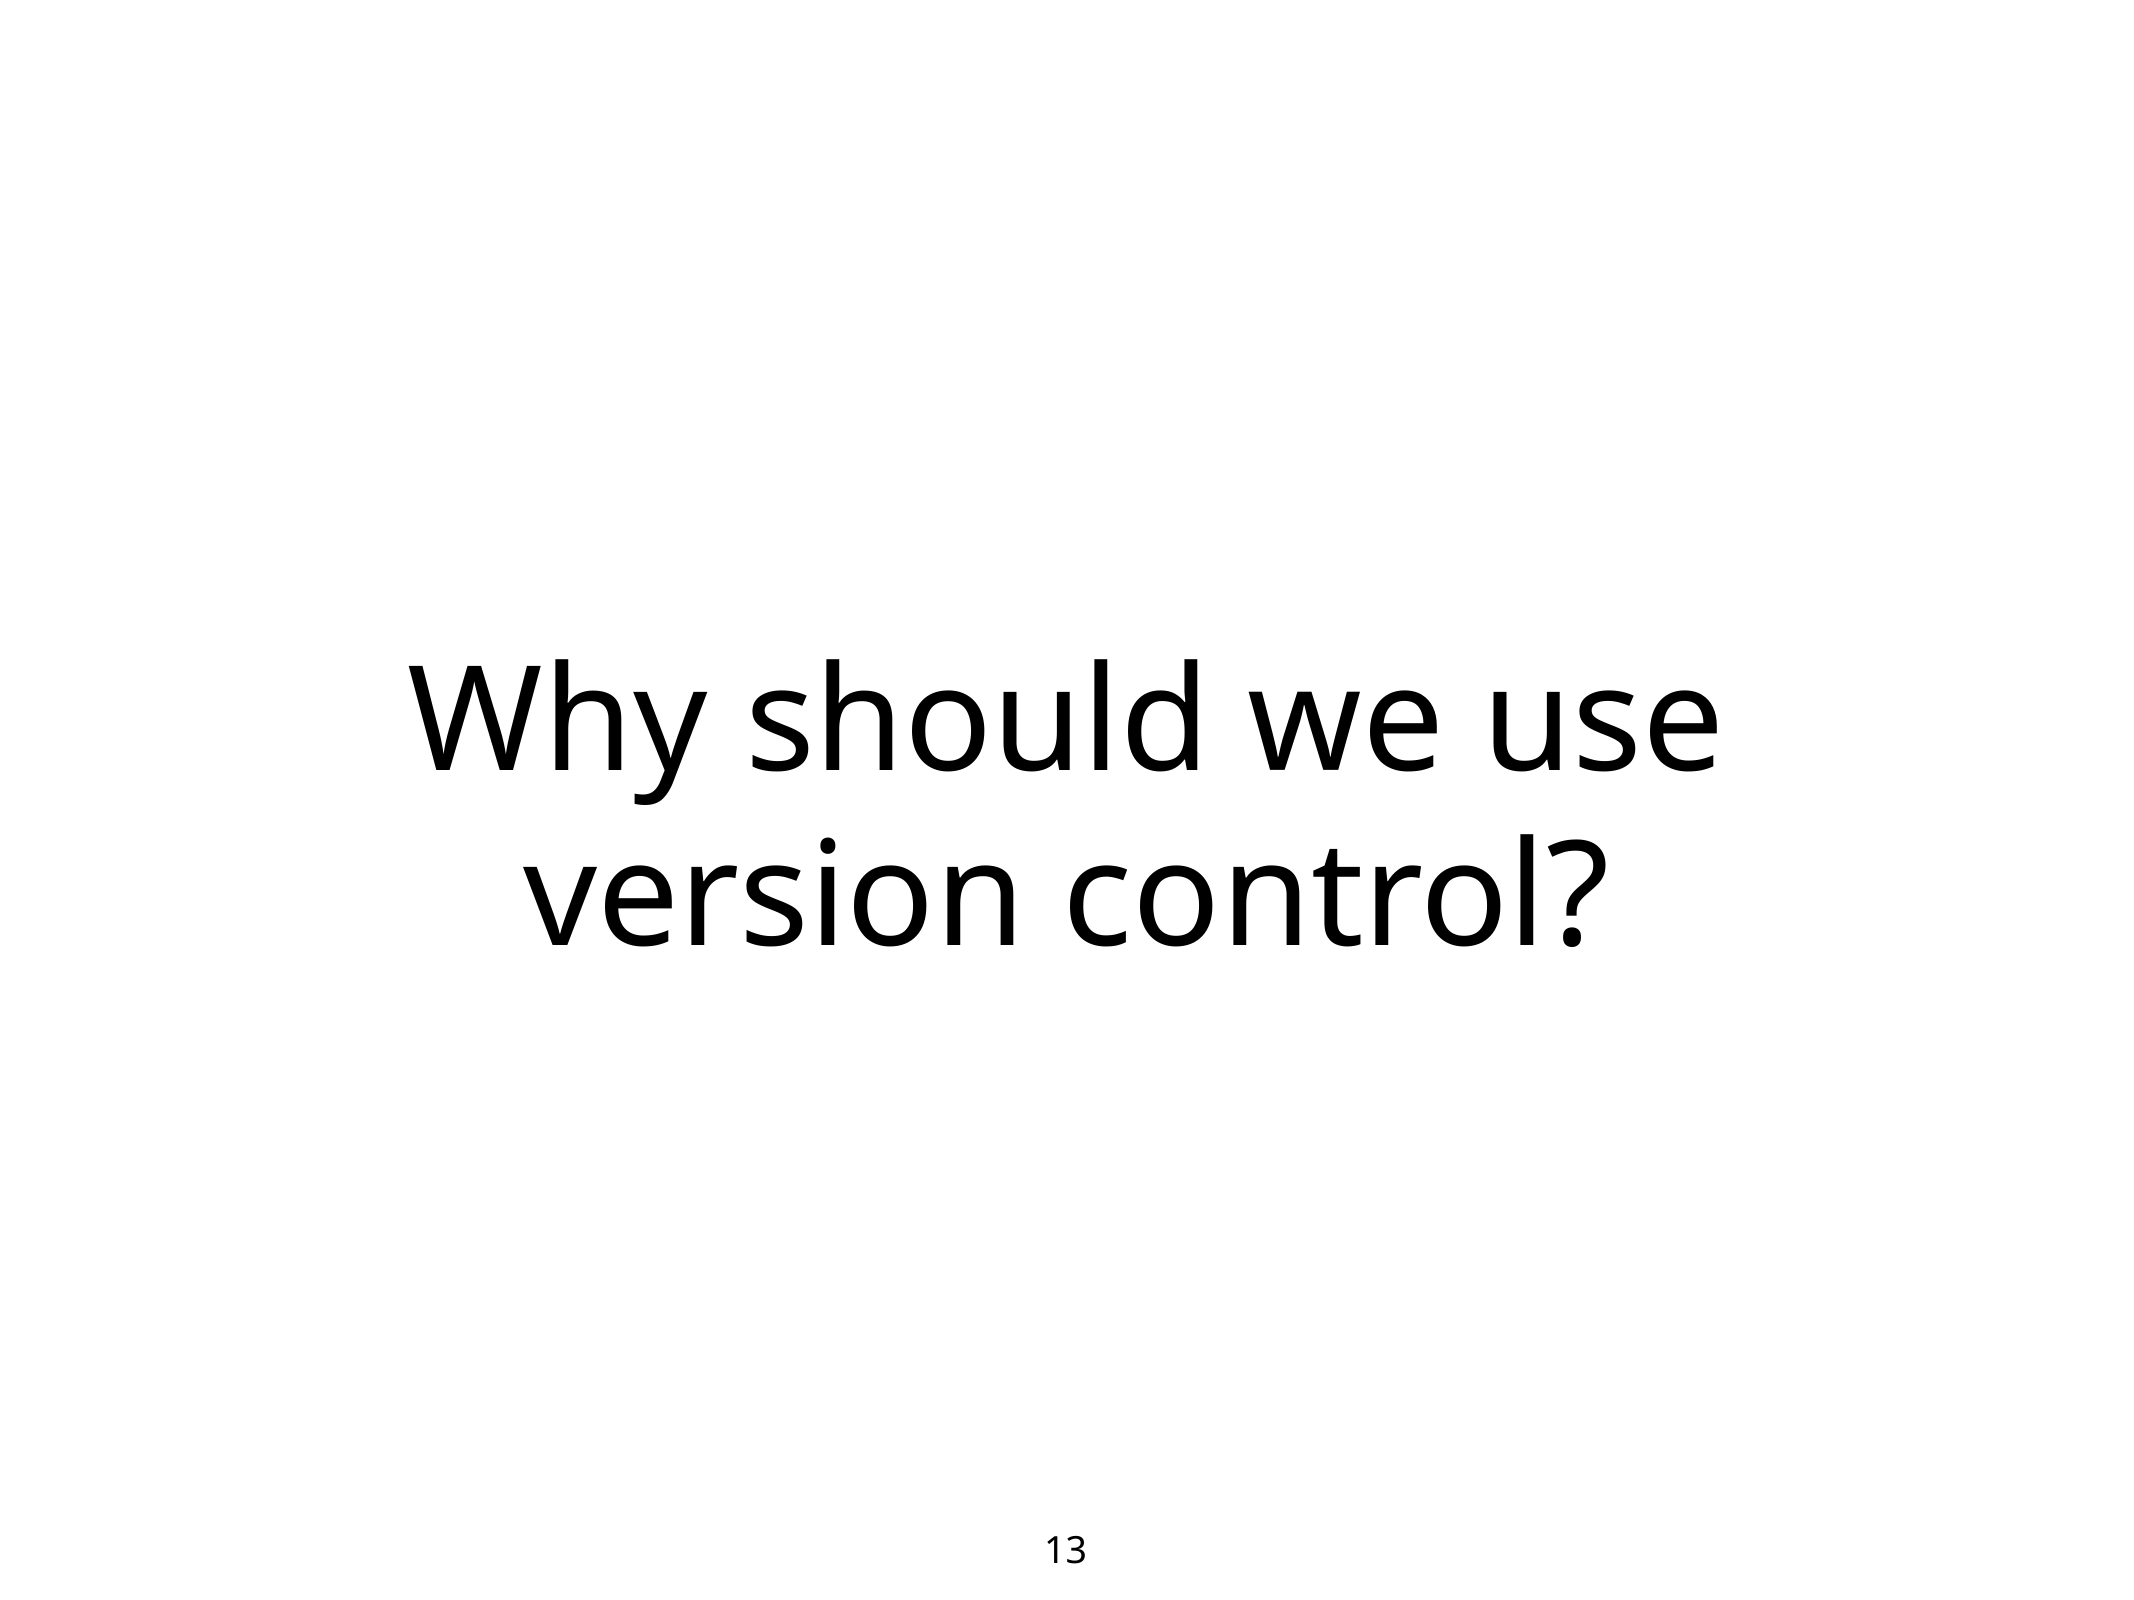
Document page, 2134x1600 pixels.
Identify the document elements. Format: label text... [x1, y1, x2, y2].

title Why should we use version control? [208, 529, 1925, 1071]
slide_number 13 [1035, 1517, 1096, 1600]
